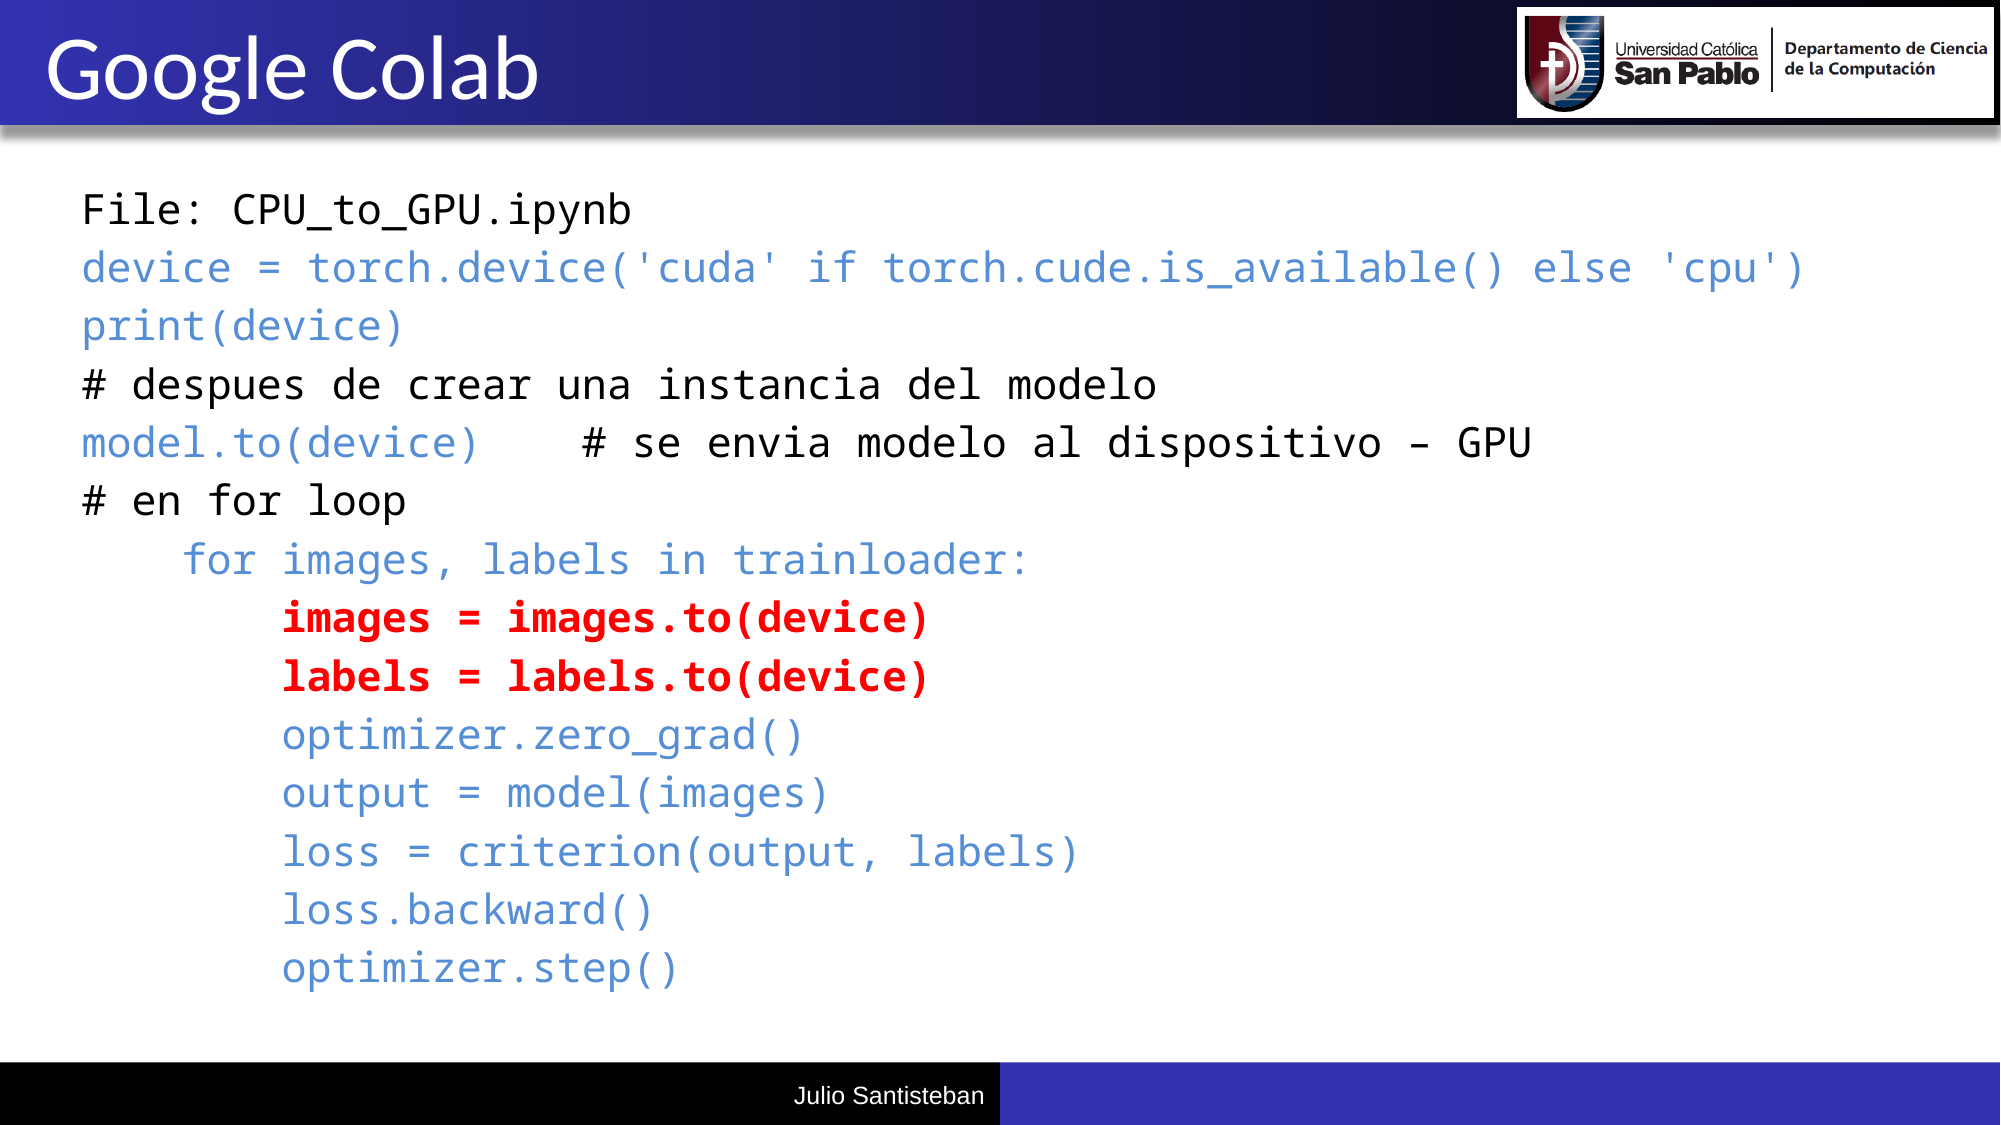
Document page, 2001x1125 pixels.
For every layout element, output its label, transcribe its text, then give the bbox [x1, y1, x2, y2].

picture [1951, 7, 1994, 118]
list File: CPU_to_GPU.ipynb device = torch.device('cuda' if torch.cude.is_available() else 'cpu') print(device) # despues de crear una instancia del modelo model.to(device) # se envia modelo al dispositivo – GPU # en for loop for images, labels in trainloader: images = images.to(device) labels = labels.to(device) optimizer.zero_grad() output = model(images) loss = criterion(output, labels) loss.backward() optimizer.step() [66, 174, 1901, 1006]
title Google Colab [0, 0, 1951, 126]
